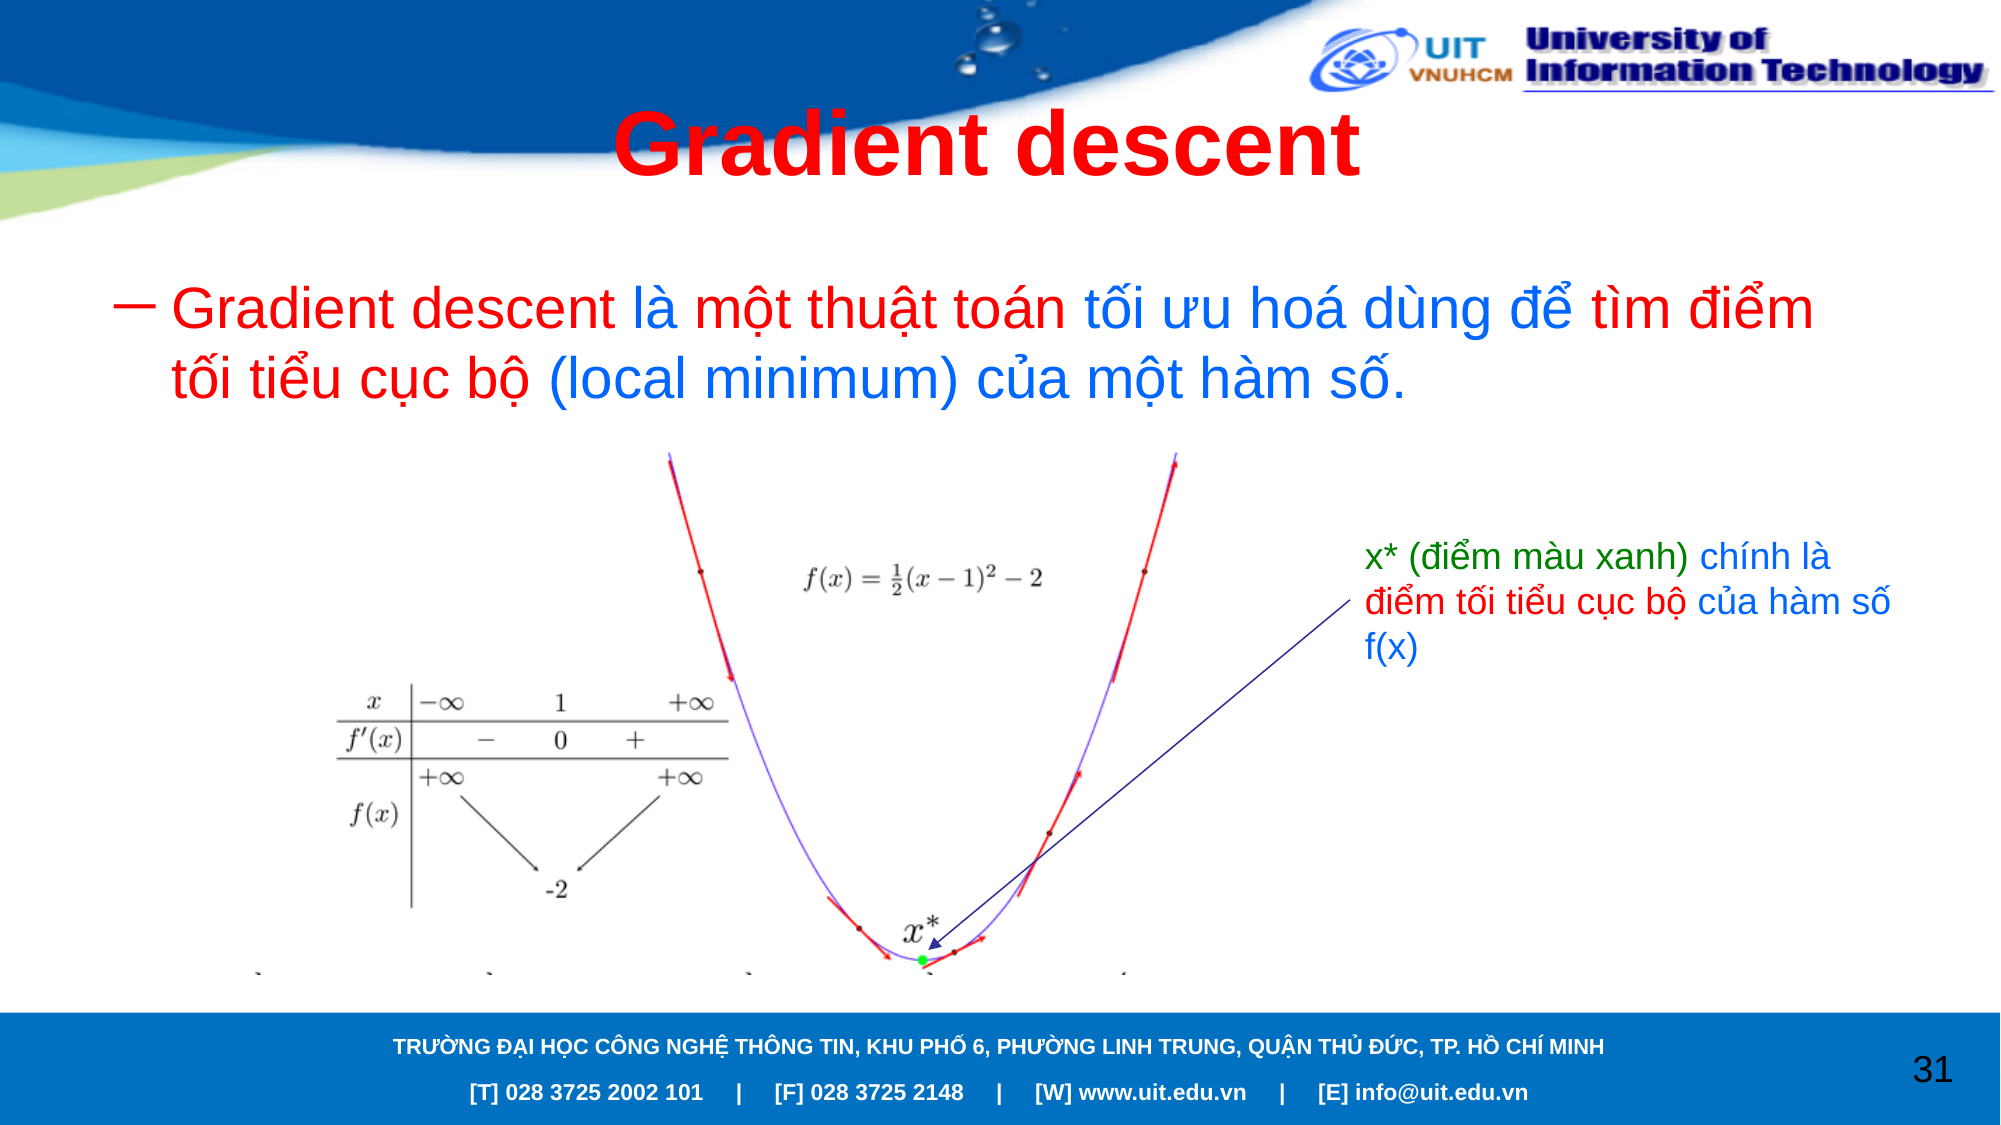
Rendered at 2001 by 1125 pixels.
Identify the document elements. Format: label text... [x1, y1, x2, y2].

list Gradient descent là một thuật toán tối ưu hoá dùng để tìm điểm tối tiểu cục bộ (local minimum) của một hàm số. [99, 262, 1900, 1005]
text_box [928, 600, 1351, 951]
title Gradient descent [99, 45, 1900, 233]
picture [0, 0, 2001, 1125]
text_box x* (điểm màu xanh) chính là điểm tối tiểu cục bộ của hàm số f(x) [1350, 524, 1925, 675]
